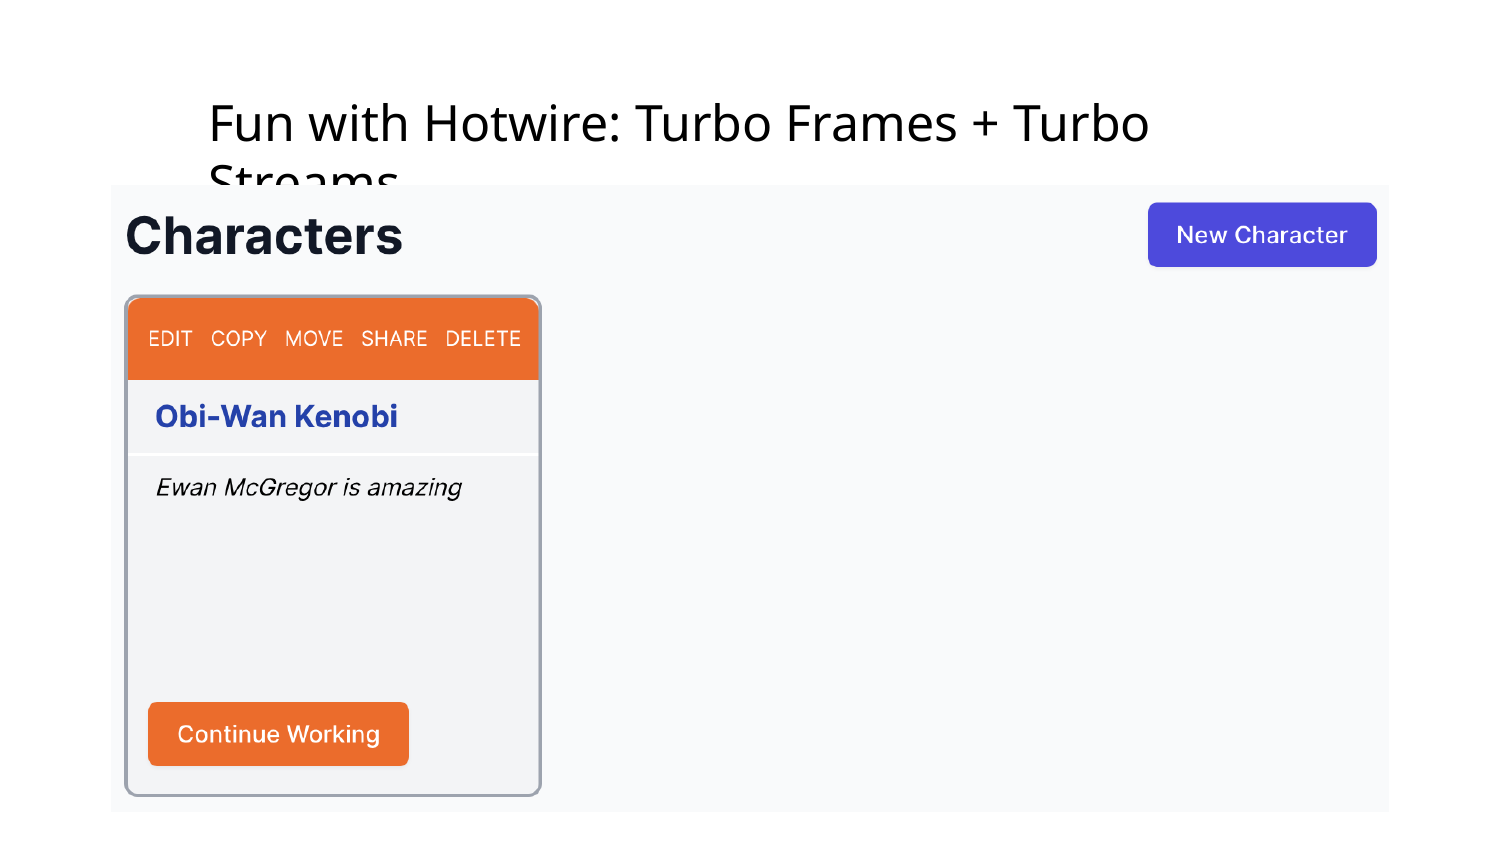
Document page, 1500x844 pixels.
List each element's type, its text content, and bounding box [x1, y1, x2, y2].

text_box Fun with Hotwire: Turbo Frames + Turbo Streams [193, 76, 1307, 183]
picture [110, 184, 1390, 812]
